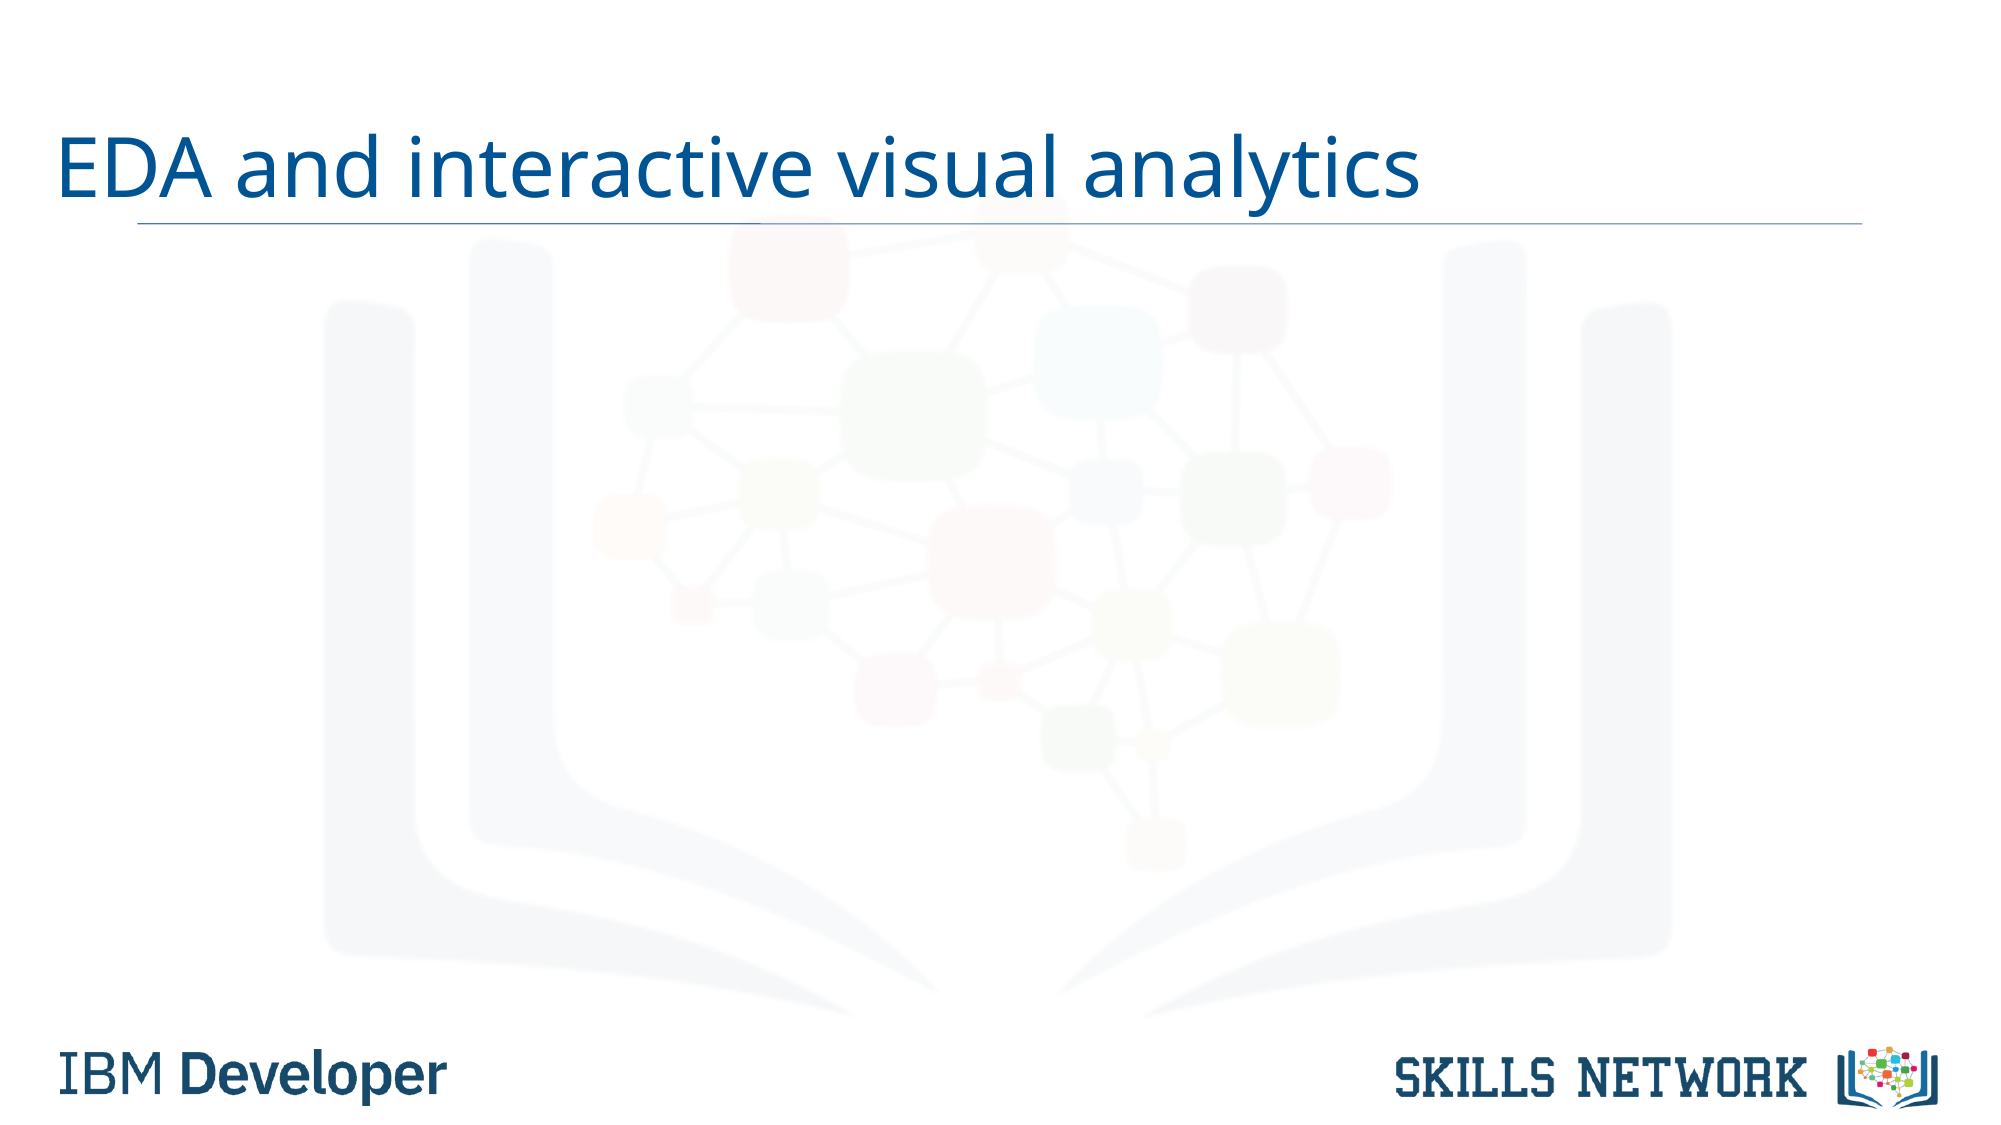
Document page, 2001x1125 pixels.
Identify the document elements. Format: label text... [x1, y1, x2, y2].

picture [55, 1045, 459, 1108]
title EDA and interactive visual analytics [39, 59, 1959, 281]
picture [1390, 1045, 1945, 1111]
